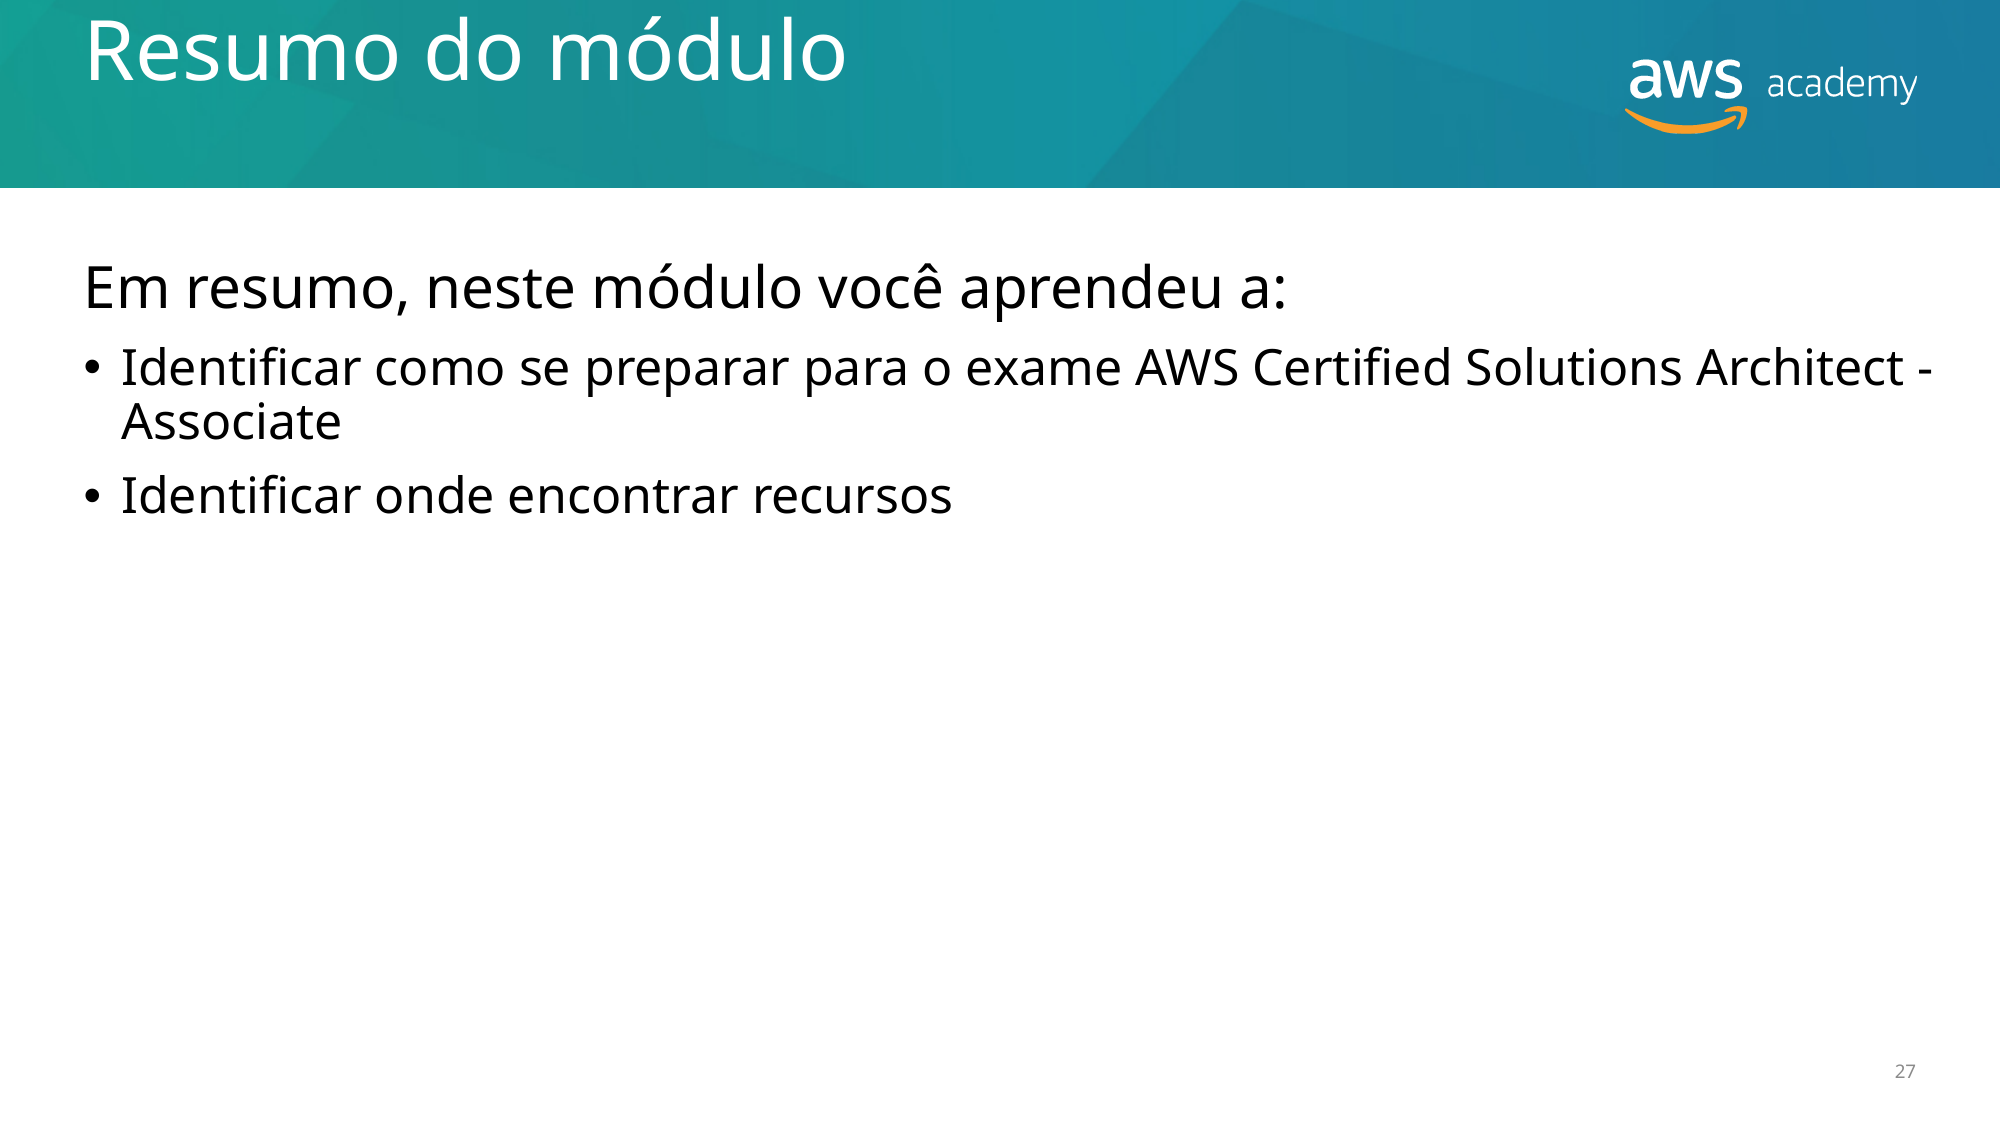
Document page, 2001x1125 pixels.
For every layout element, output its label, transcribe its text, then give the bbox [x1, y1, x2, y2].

picture [0, 0, 2000, 188]
list Em resumo, neste módulo você aprendeu a: Identificar como se preparar para o exame AWS Certified Solutions Architect - Associate Identificar onde encontrar recursos [68, 250, 1966, 1014]
title Resumo do módulo [68, 59, 1551, 138]
slide_number 27 [1481, 1042, 1932, 1103]
